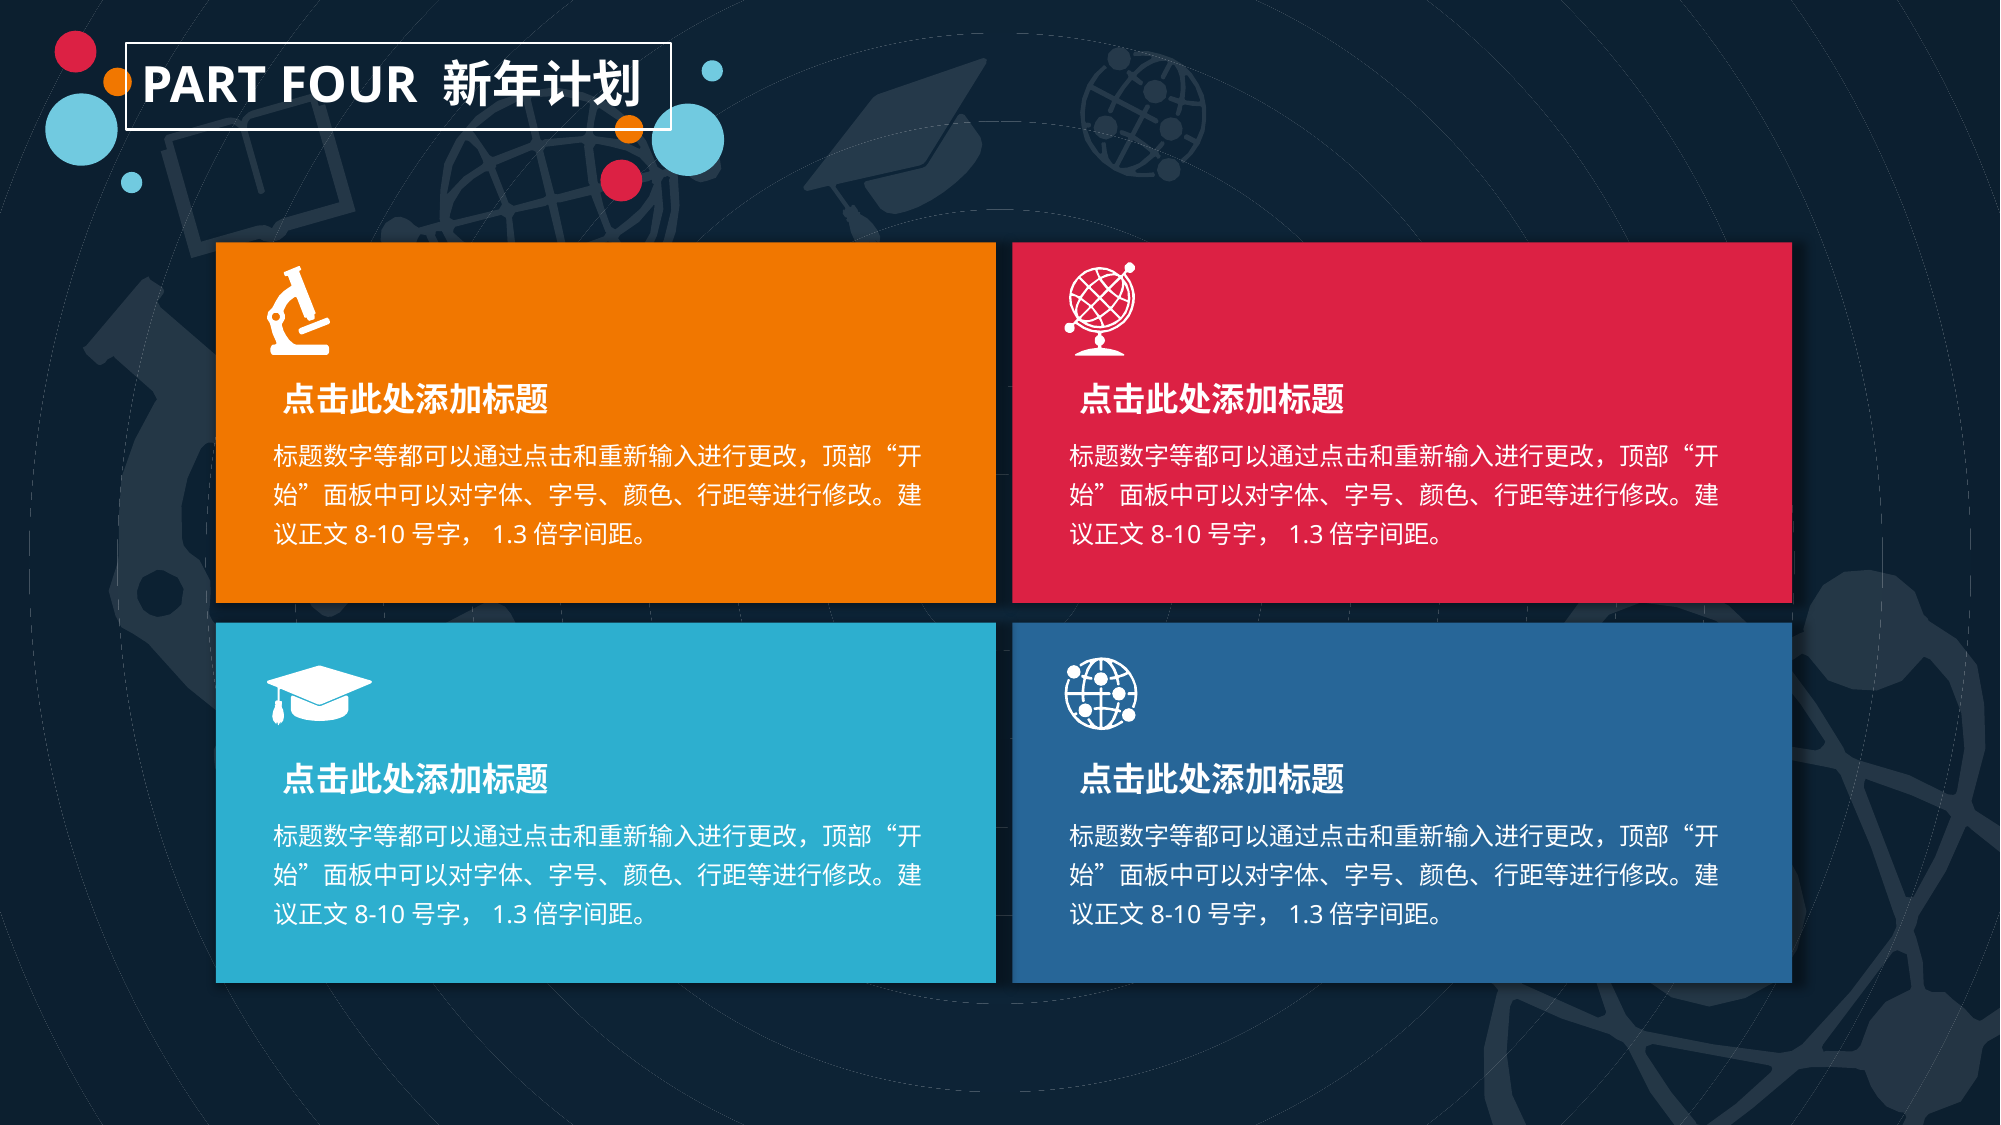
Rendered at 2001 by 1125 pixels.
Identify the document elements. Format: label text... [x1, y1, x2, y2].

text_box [1012, 622, 1793, 984]
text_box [215, 242, 996, 603]
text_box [1012, 242, 1793, 603]
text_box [215, 622, 996, 984]
list PART FOUR 新年计划 [125, 42, 672, 131]
